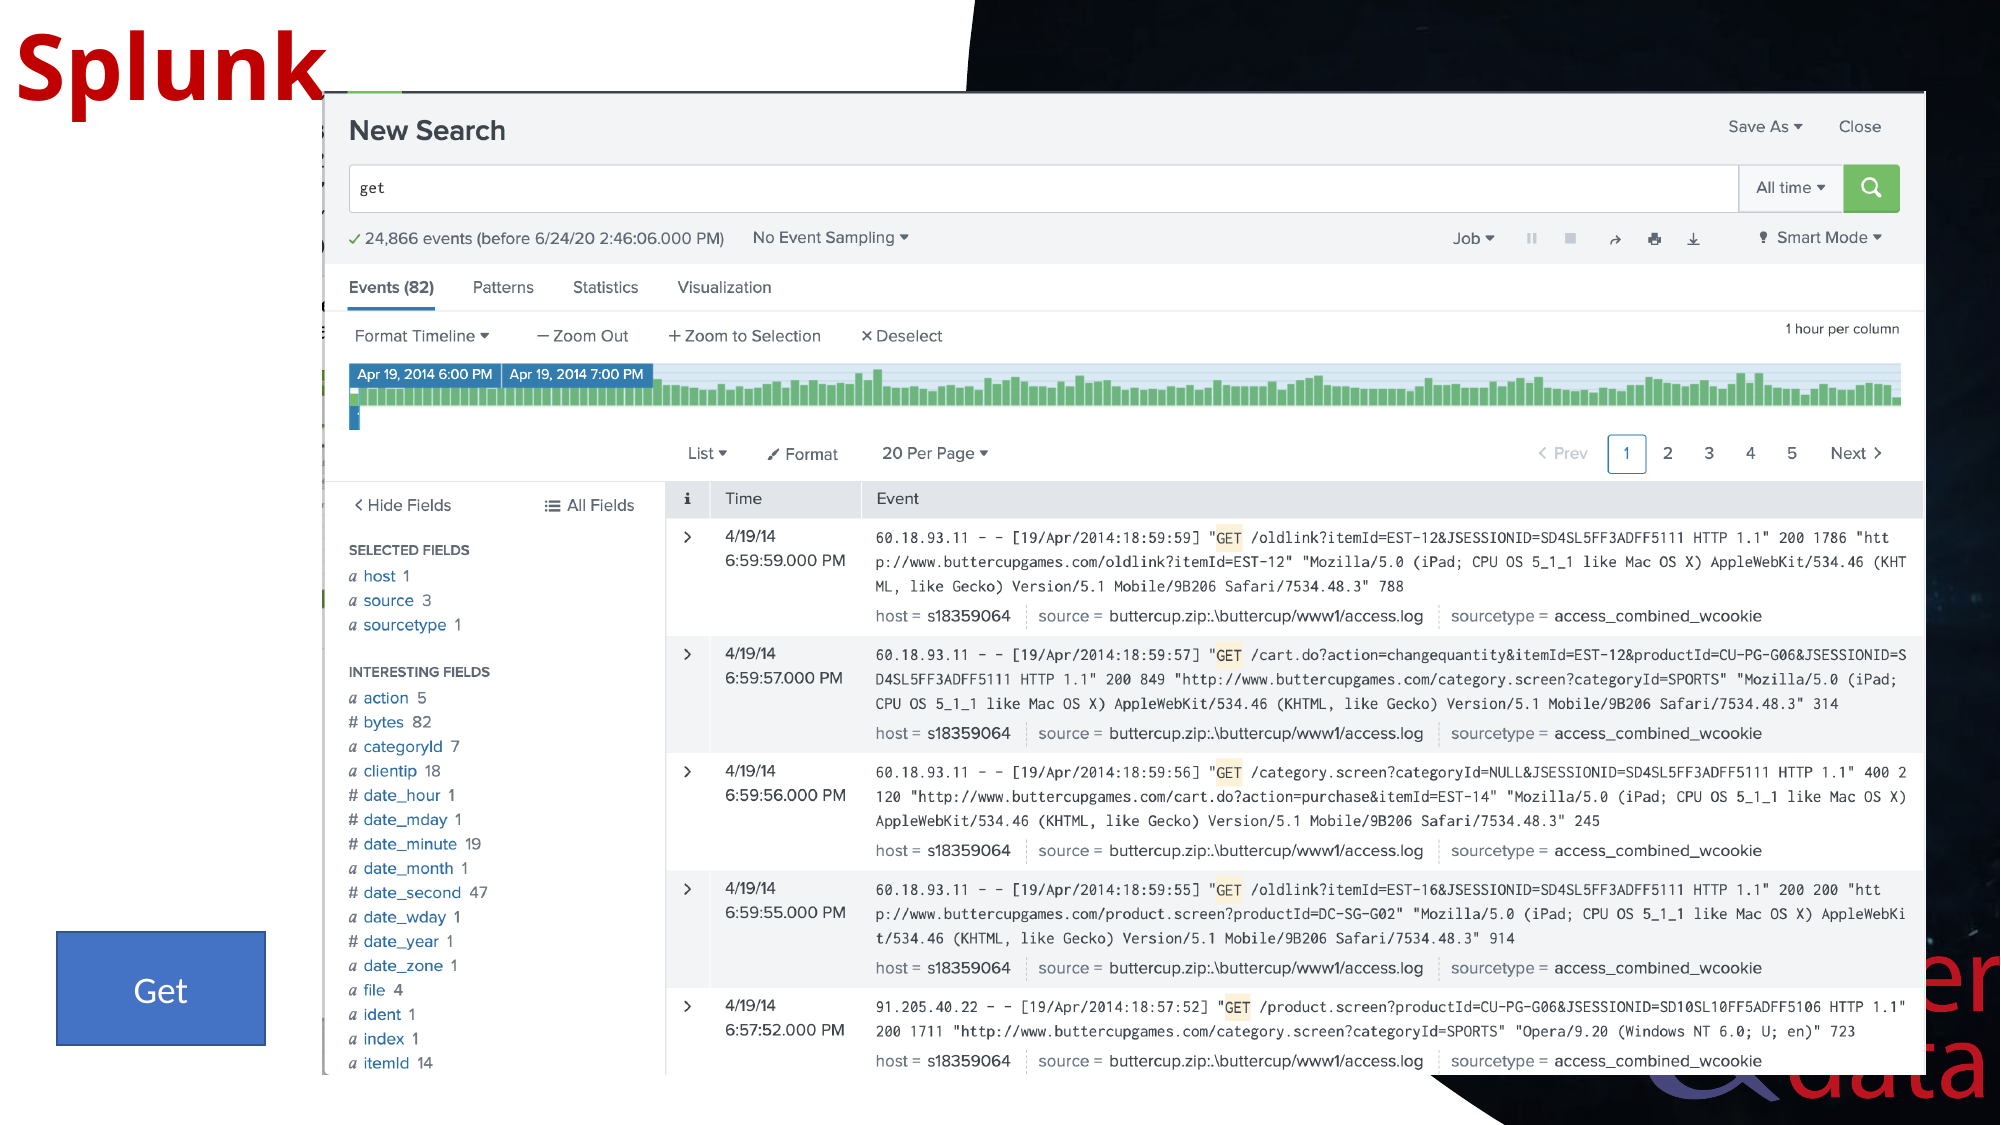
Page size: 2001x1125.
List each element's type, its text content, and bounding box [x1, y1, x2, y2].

text_box Get [56, 931, 266, 1046]
picture [321, 0, 2000, 1125]
title Splunk [0, 0, 964, 143]
